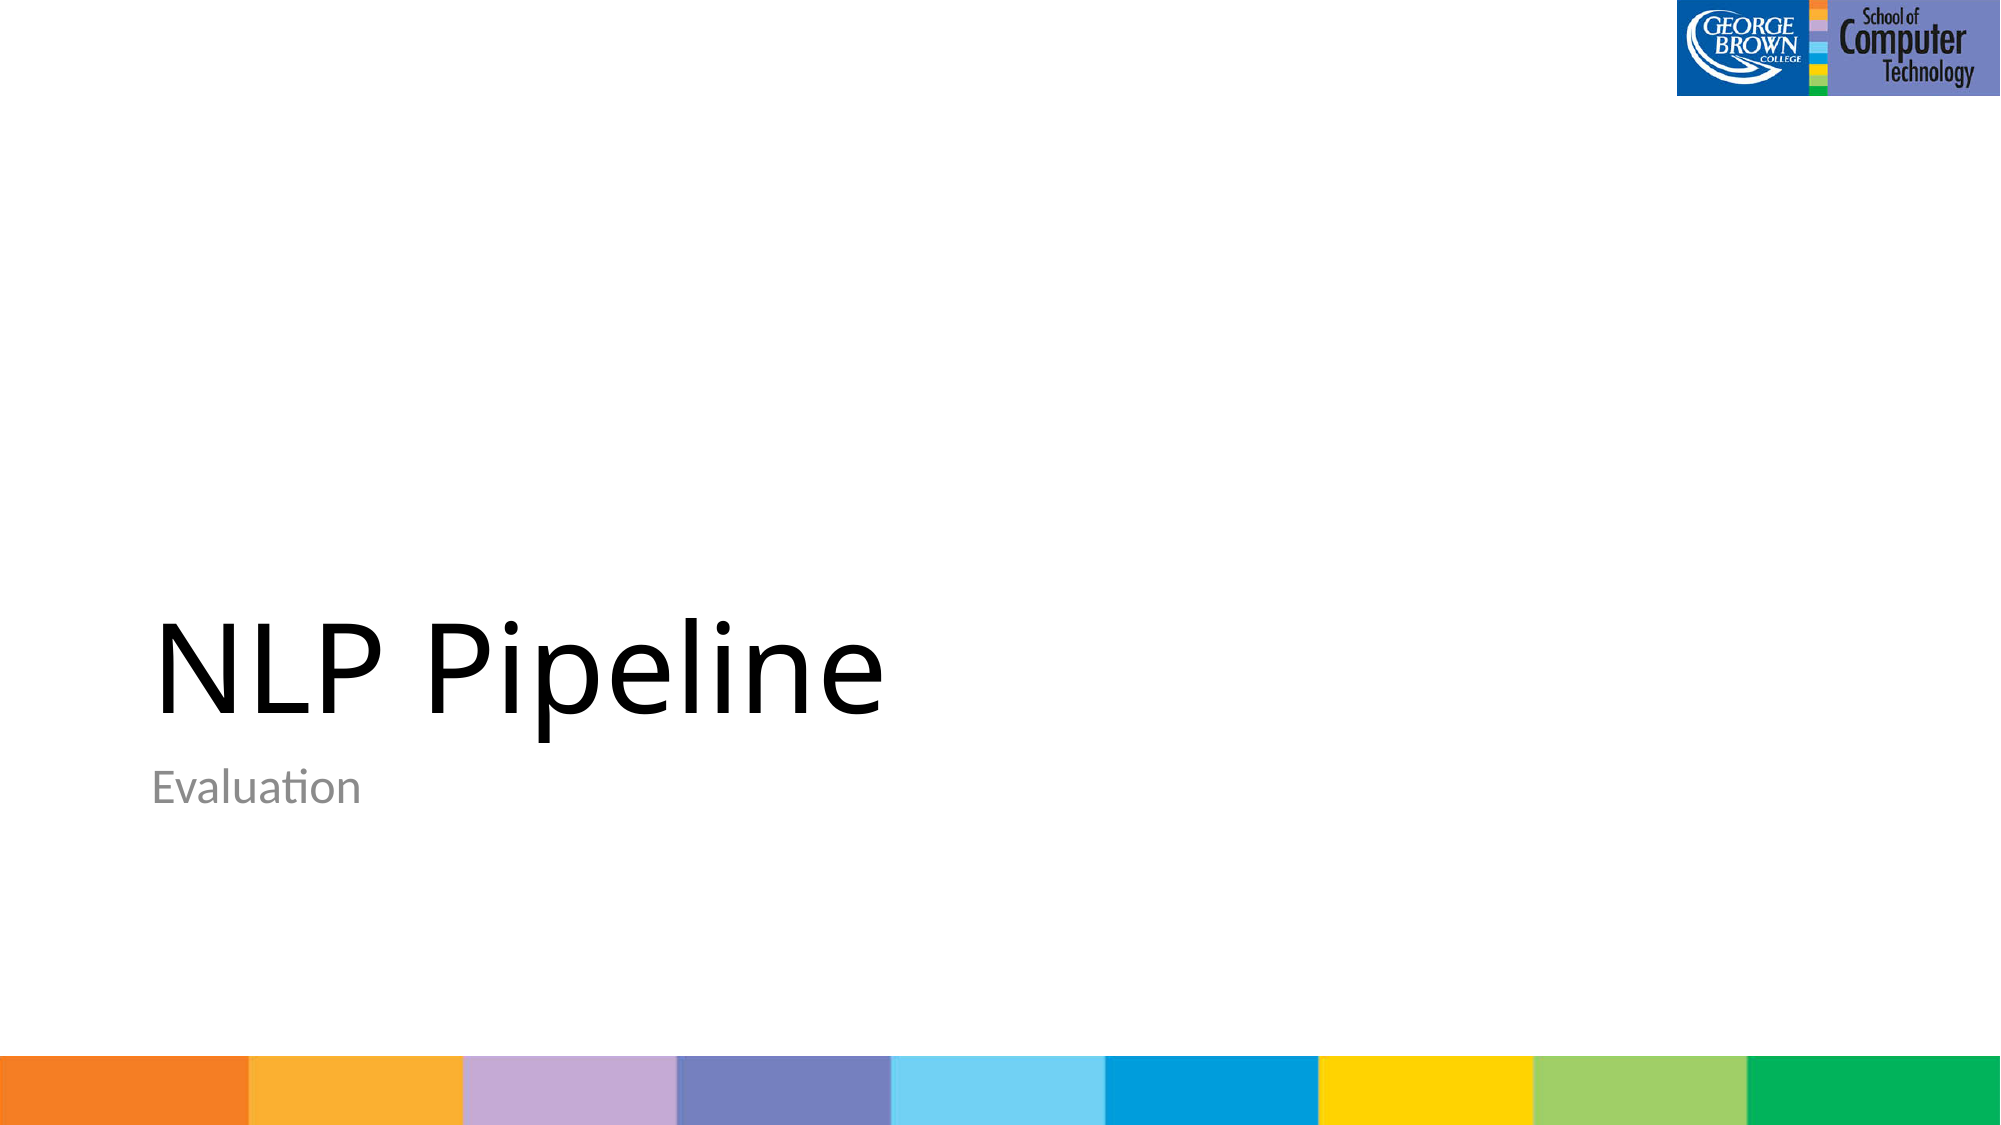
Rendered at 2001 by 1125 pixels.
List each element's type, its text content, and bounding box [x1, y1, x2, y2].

picture [0, 1056, 1105, 1125]
list Evaluation [136, 752, 1862, 999]
title NLP Pipeline [136, 280, 1862, 749]
picture [1677, 0, 2000, 96]
picture [1318, 1056, 2000, 1125]
